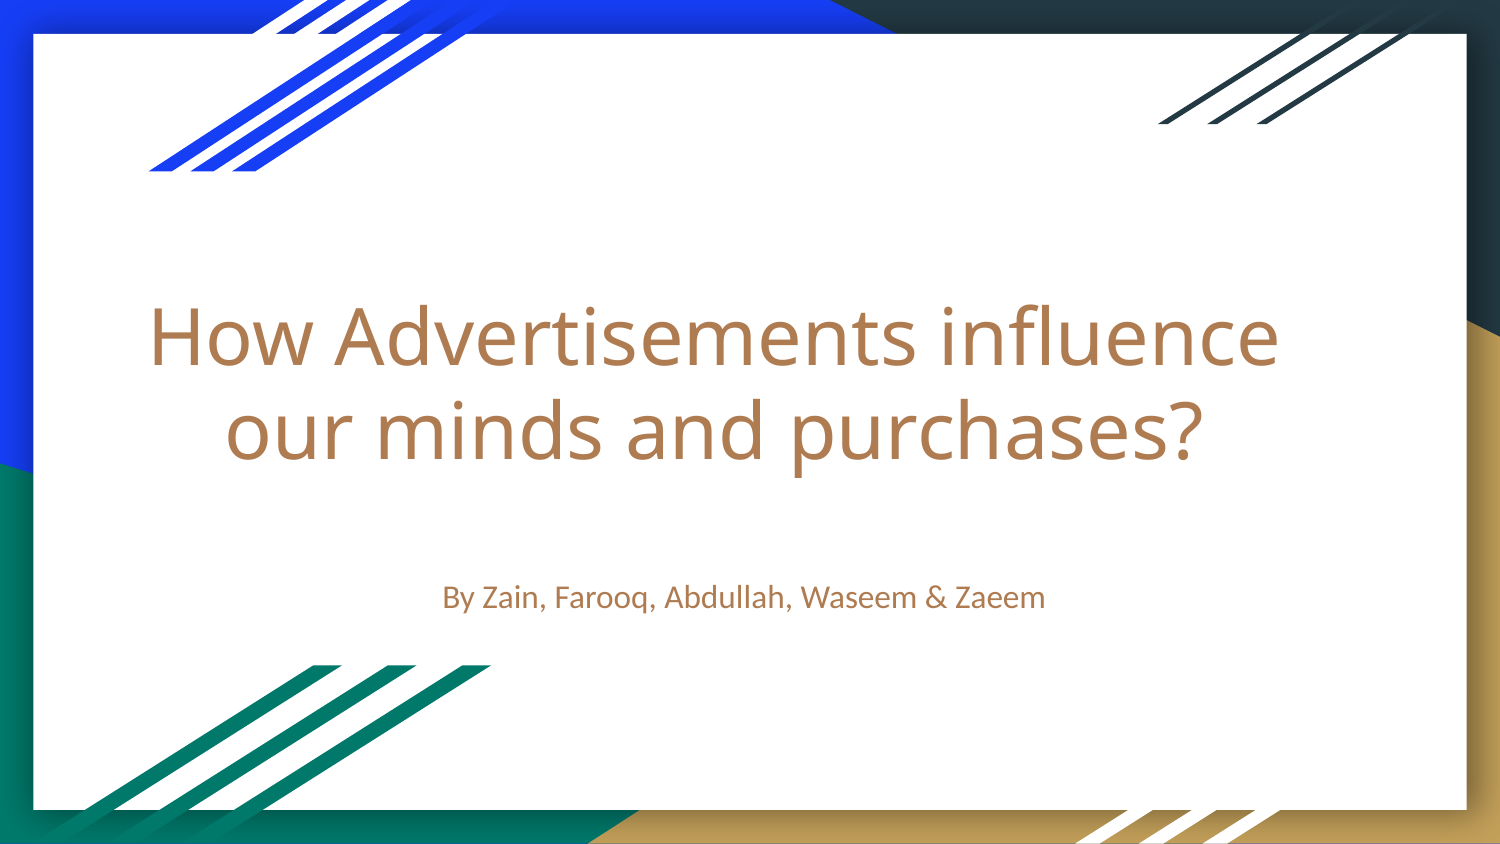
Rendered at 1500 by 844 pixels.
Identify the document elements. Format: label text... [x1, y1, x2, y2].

subtitle By Zain, Farooq, Abdullah, Waseem & Zaeem [304, 559, 1185, 646]
title How Advertisements influence our minds and purchases? [97, 233, 1331, 528]
